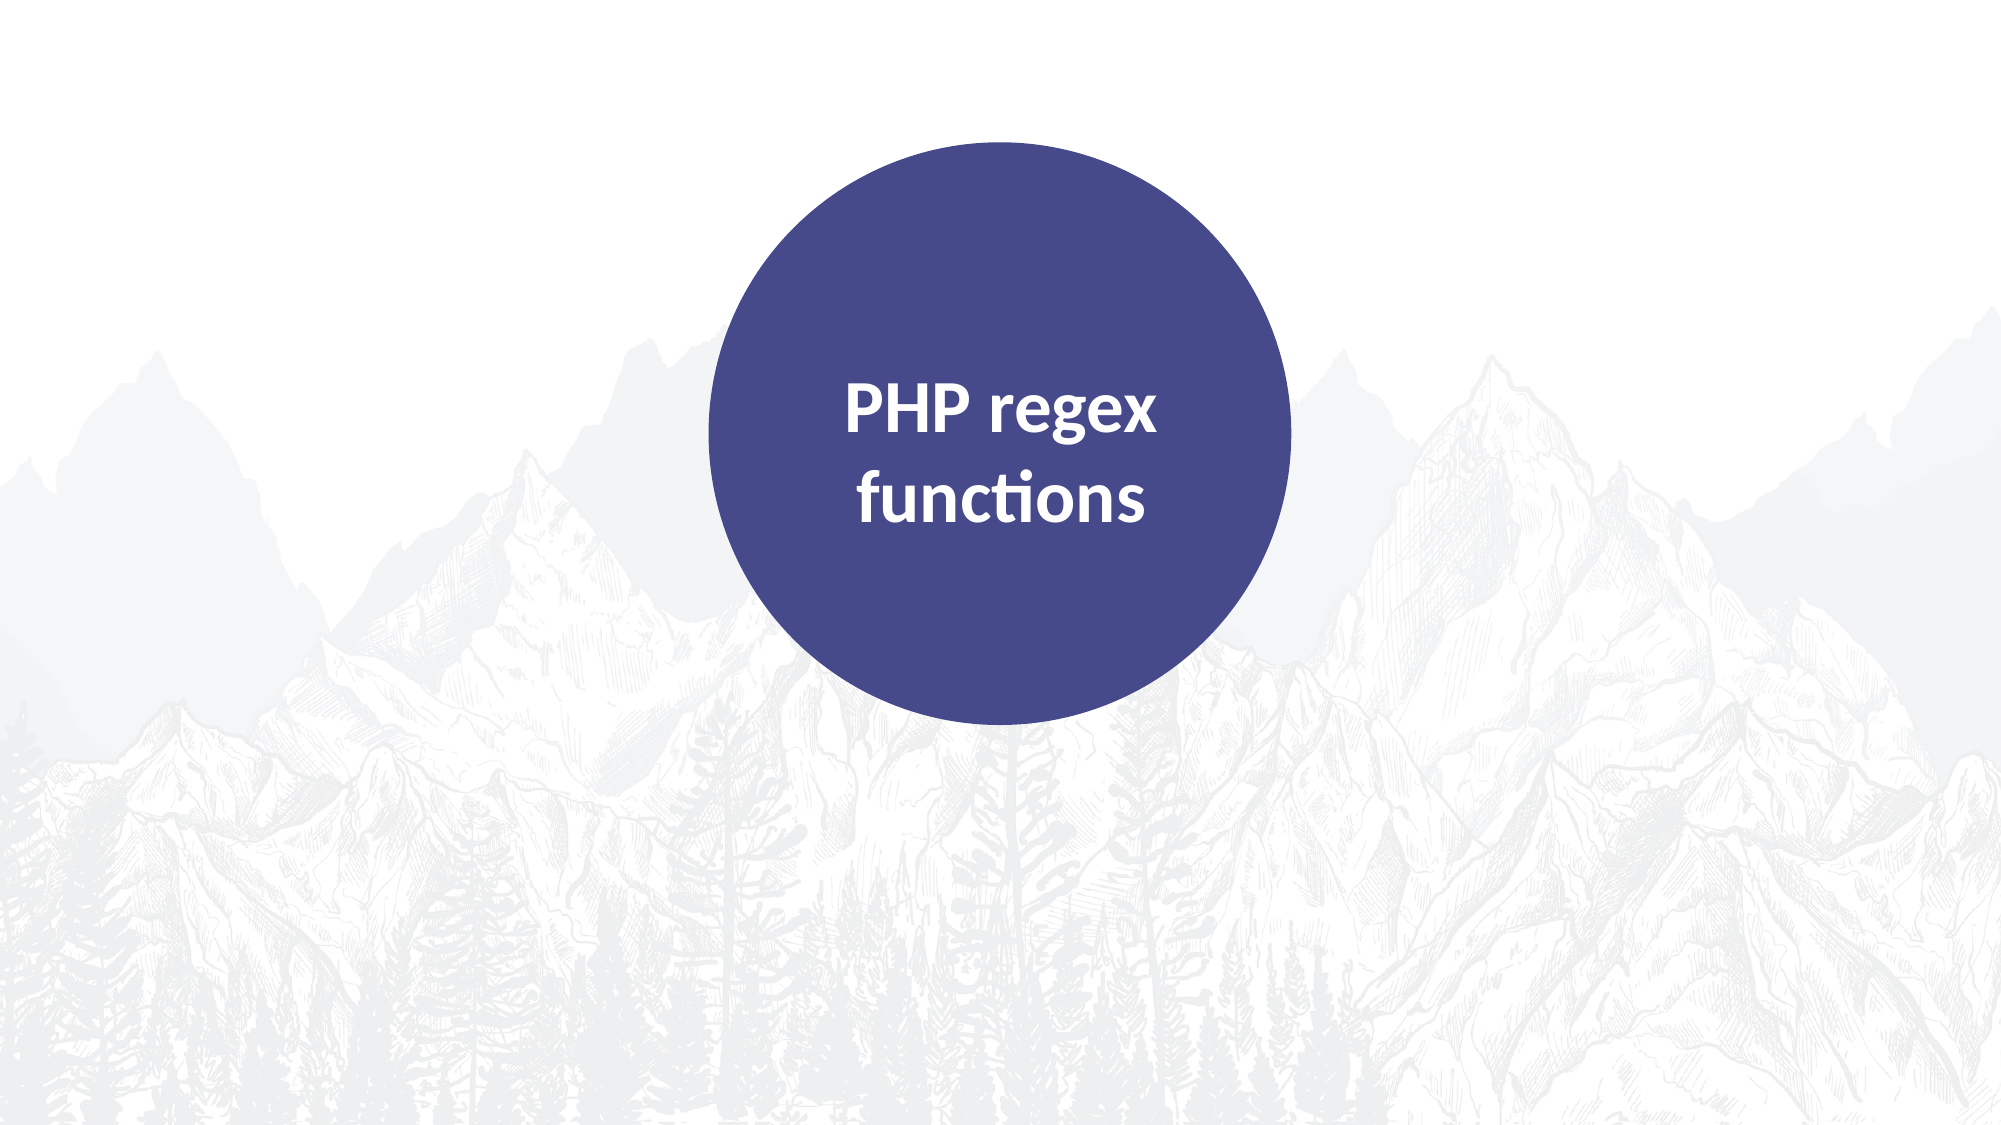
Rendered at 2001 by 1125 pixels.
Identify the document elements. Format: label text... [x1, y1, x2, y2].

text_box PHP regex functions [734, 342, 1268, 569]
